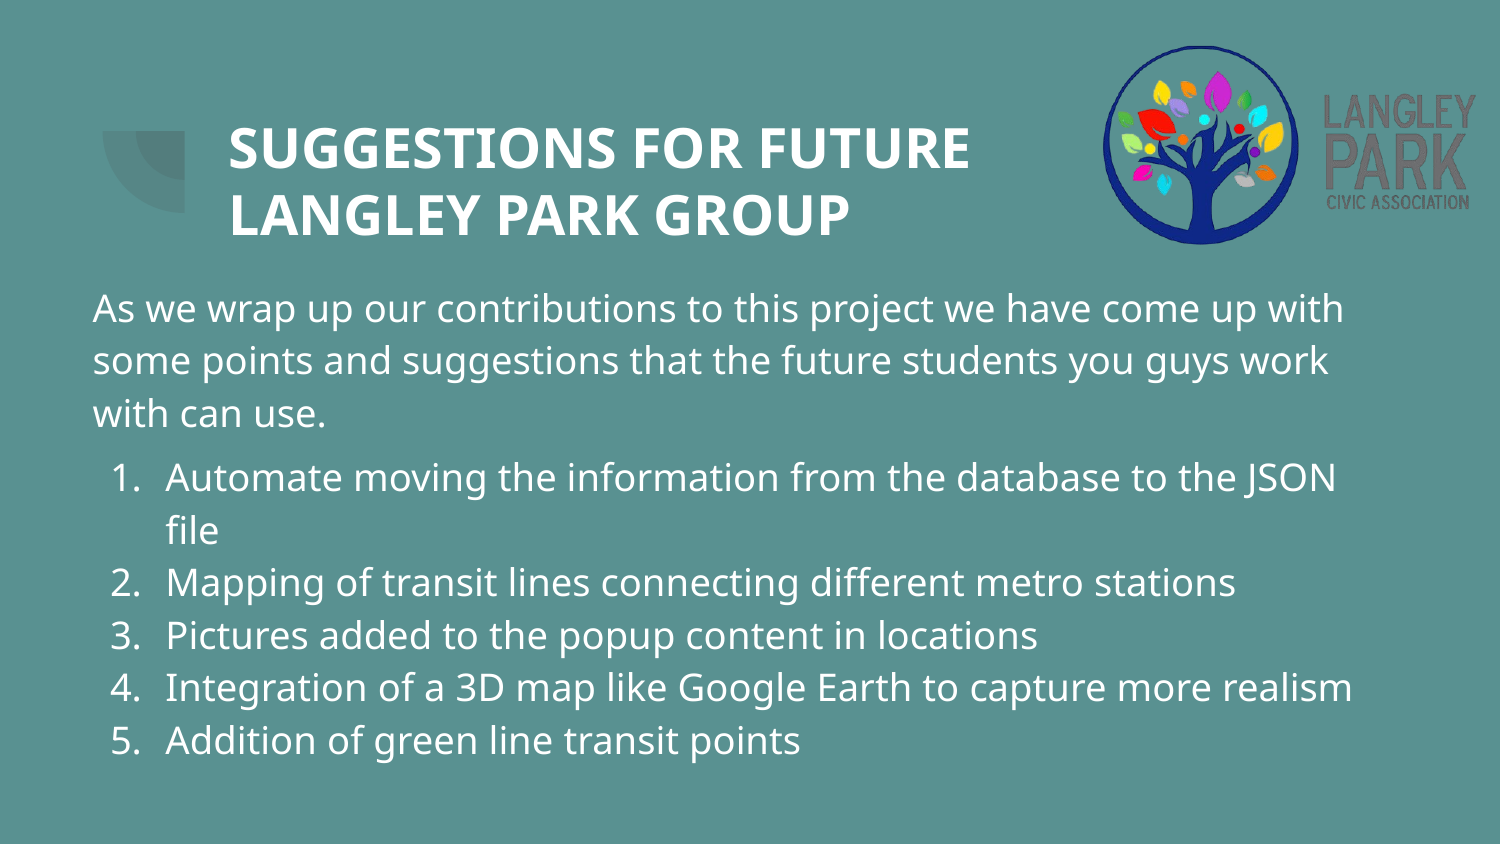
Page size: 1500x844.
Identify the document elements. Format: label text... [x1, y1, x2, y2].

picture [1084, 0, 1500, 313]
list As we wrap up our contributions to this project we have come up with some points and suggestions that the future students you guys work with can use. Automate moving the information from the database to the JSON file Mapping of transit lines connecting different metro stations Pictures added to the popup content in locations Integration of a 3D map like Google Earth to capture more realism Addition of green line transit points [77, 262, 1382, 799]
title SUGGESTIONS FOR FUTURE LANGLEY PARK GROUP [213, 98, 1079, 262]
